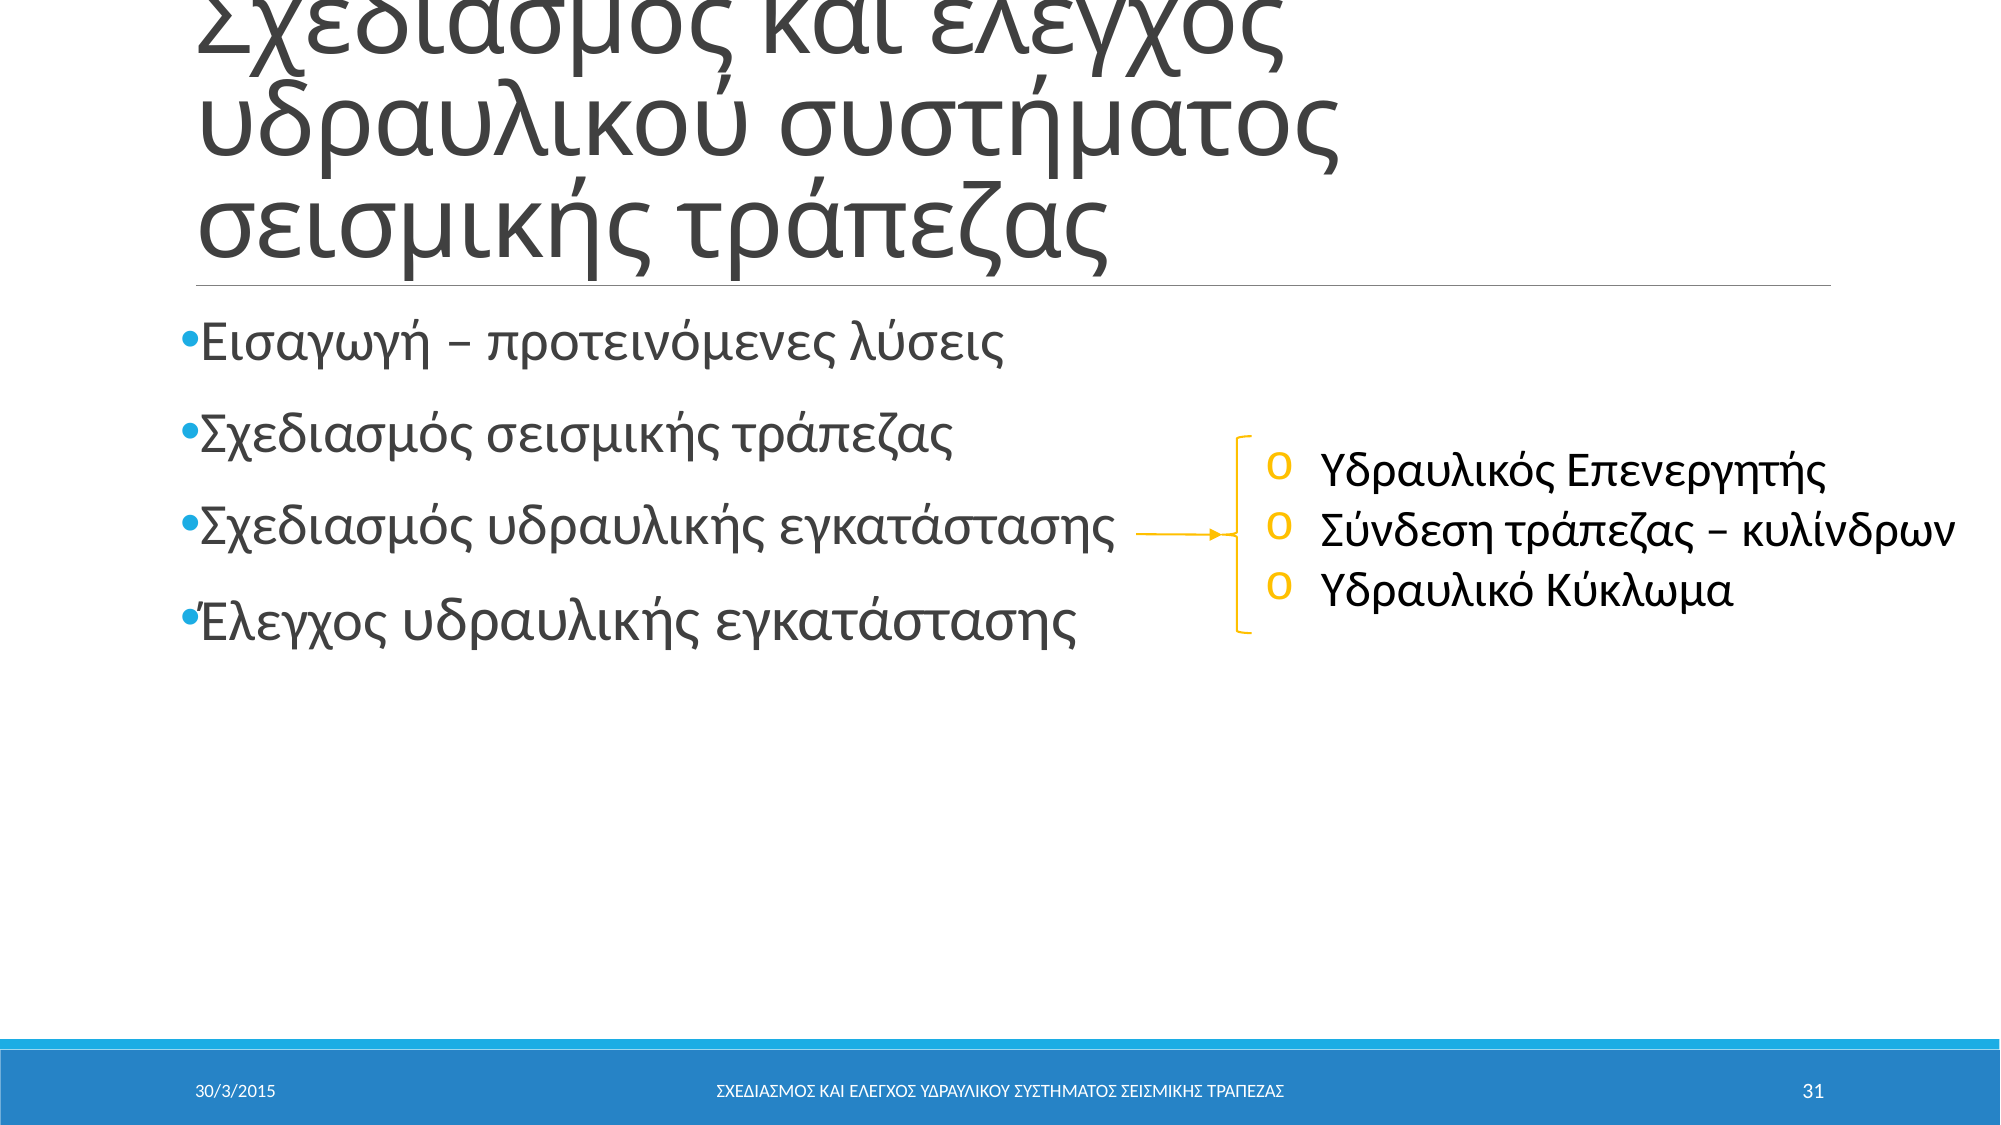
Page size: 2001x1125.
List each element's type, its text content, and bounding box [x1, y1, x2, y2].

title Σχεδιασμός και έλεγχος υδραυλικού συστήματος σεισμικής τράπεζας [180, 47, 1830, 285]
text_box Υδραυλικός Επενεργητής Σύνδεση τράπεζας – κυλίνδρων Υδραυλικό Κύκλωμα [1249, 428, 1999, 624]
footer ΣΧΕΔΙΑΣΜΟΣ ΚΑΙ ΕΛΕΓΧΟΣ ΥΔΡΑΥΛΙΚΟΥ ΣΥΣΤΗΜΑΤΟΣ ΣΕΙΣΜΙΚΗΣ ΤΡΑΠΕΖΑΣ [604, 1059, 1396, 1120]
slide_number 31 [1624, 1059, 1840, 1120]
list Εισαγωγή – προτεινόμενες λύσεις Σχεδιασμός σεισμικής τράπεζας Σχεδιασμός υδραυλικής εγκατάστασης Έλεγχος υδραυλικής εγκατάστασης [180, 302, 1830, 963]
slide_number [180, 1059, 586, 1120]
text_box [1135, 435, 1253, 634]
